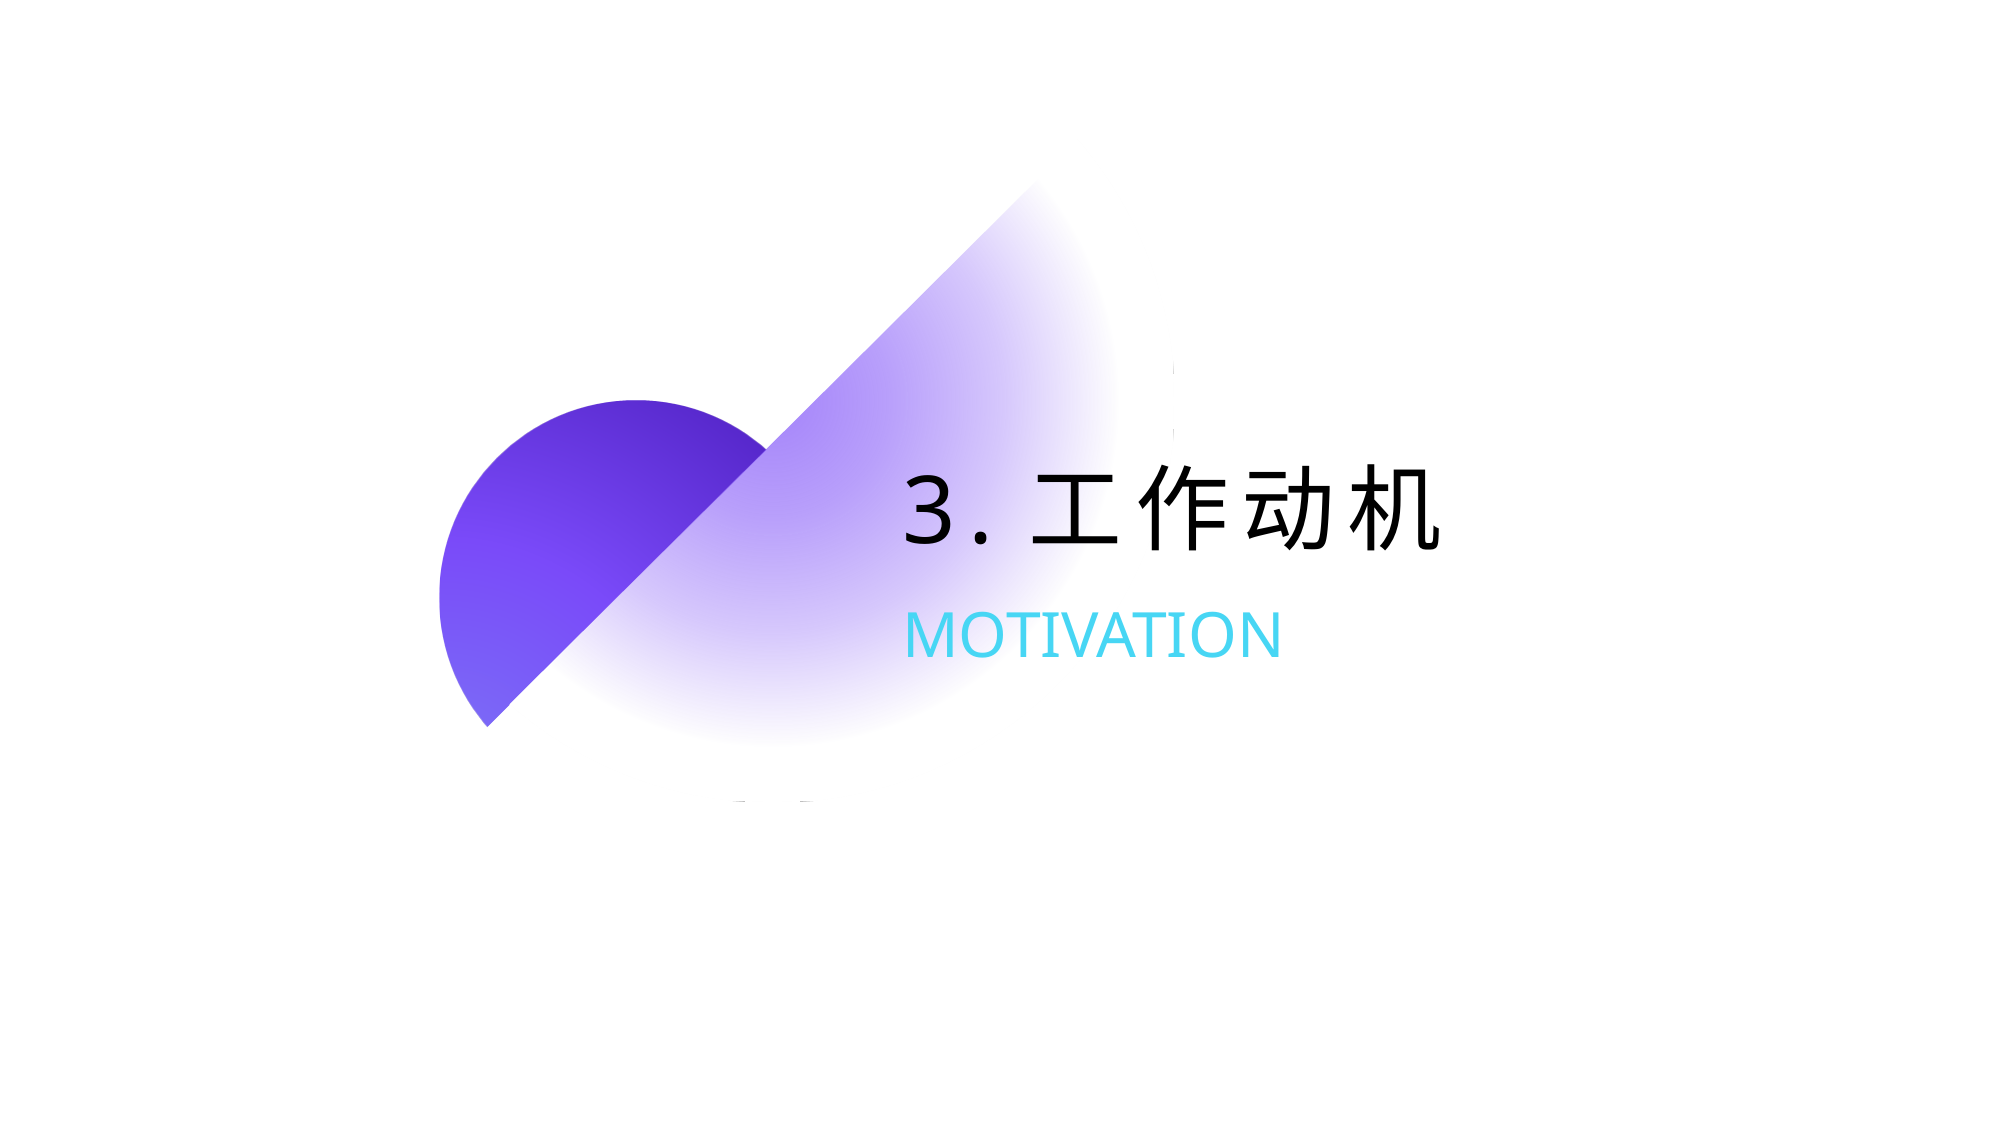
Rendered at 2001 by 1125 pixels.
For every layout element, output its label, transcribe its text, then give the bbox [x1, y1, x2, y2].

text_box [371, 0, 1174, 802]
text_box 3.工作动机 [1174, 442, 1782, 570]
text_box MOTIVATION [1174, 587, 1782, 678]
